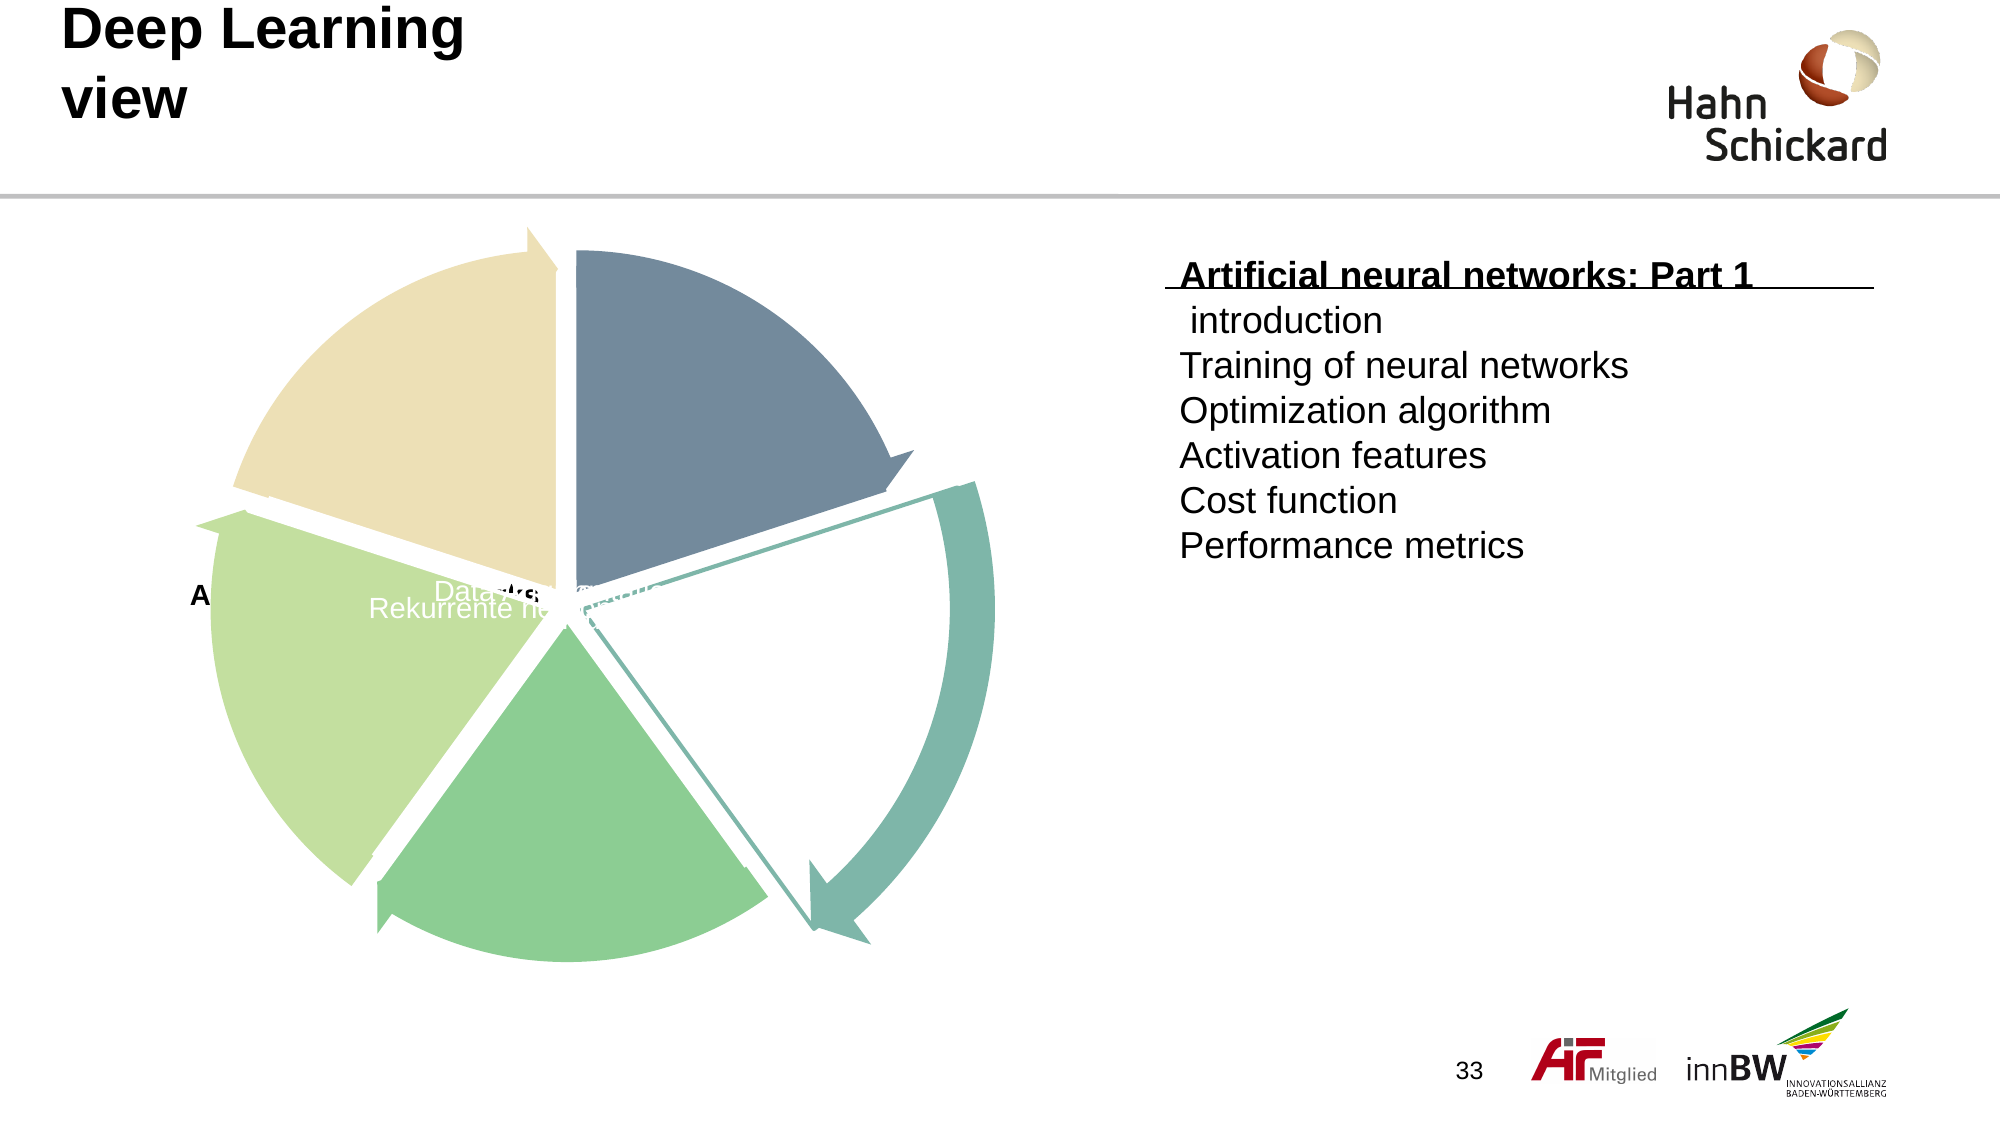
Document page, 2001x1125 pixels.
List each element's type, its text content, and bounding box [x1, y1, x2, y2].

picture [1669, 30, 1886, 161]
picture [1531, 1038, 1656, 1084]
text_box Artificial neural networks: Part 1 introduction Training of neural networks Optimization algorithm Activation features Cost function Performance metrics [1169, 243, 2000, 637]
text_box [0, 220, 1165, 999]
slide_number 33 [1386, 1039, 1504, 1100]
title Deep Learning view [40, 9, 1624, 181]
